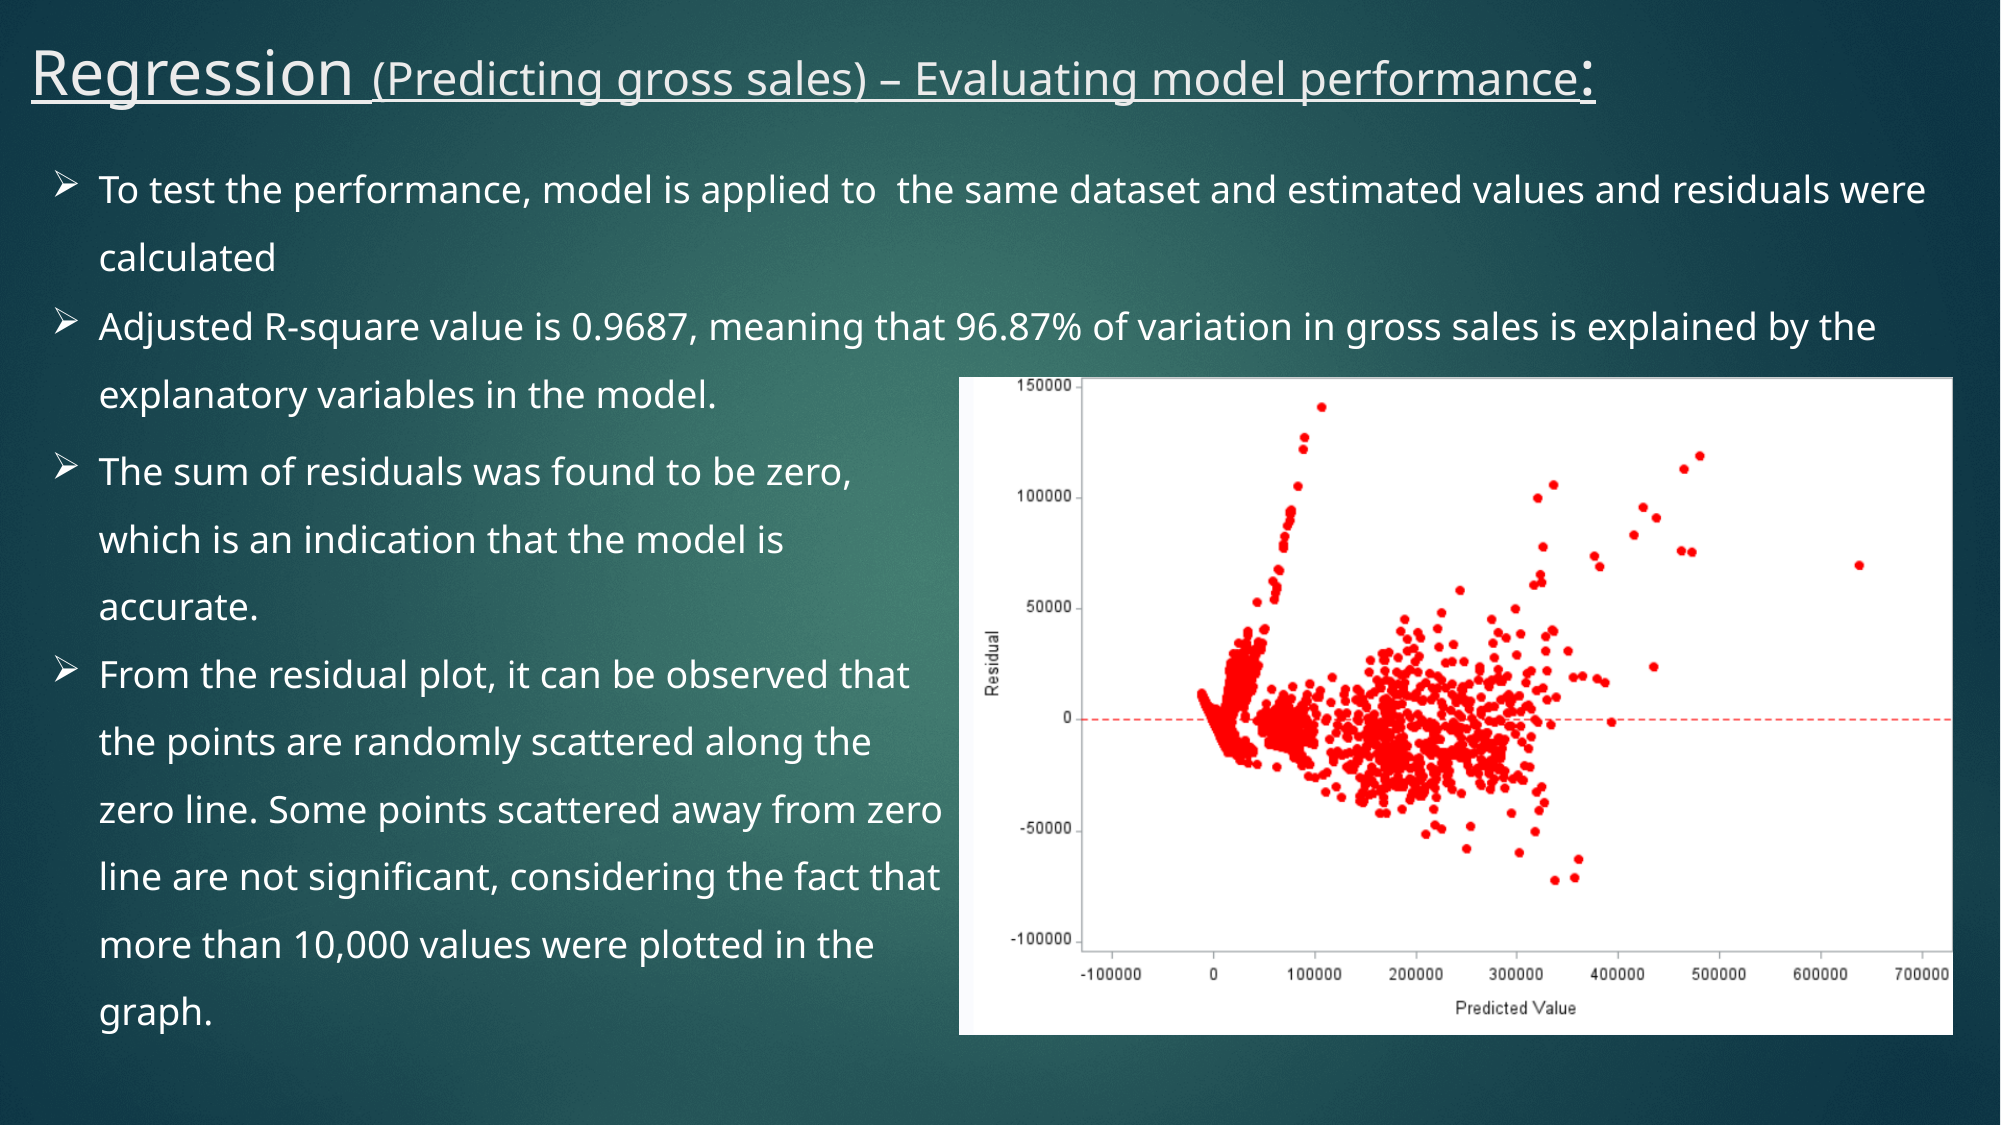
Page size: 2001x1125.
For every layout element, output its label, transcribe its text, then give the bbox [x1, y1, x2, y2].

text_box The sum of residuals was found to be zero, which is an indication that the model is accurate. From the residual plot, it can be observed that the points are randomly scattered along the zero line. Some points scattered away from zero line are not significant, considering the fact that more than 10,000 values were plotted in the graph. [36, 418, 960, 1109]
text_box Regression (Predicting gross sales) – Evaluating model performance: [16, 25, 1751, 118]
text_box To test the performance, model is applied to the same dataset and estimated values and residuals were calculated Adjusted R-square value is 0.9687, meaning that 96.87% of variation in gross sales is explained by the explanatory variables in the model. [36, 136, 1980, 423]
picture [959, 377, 1954, 1036]
